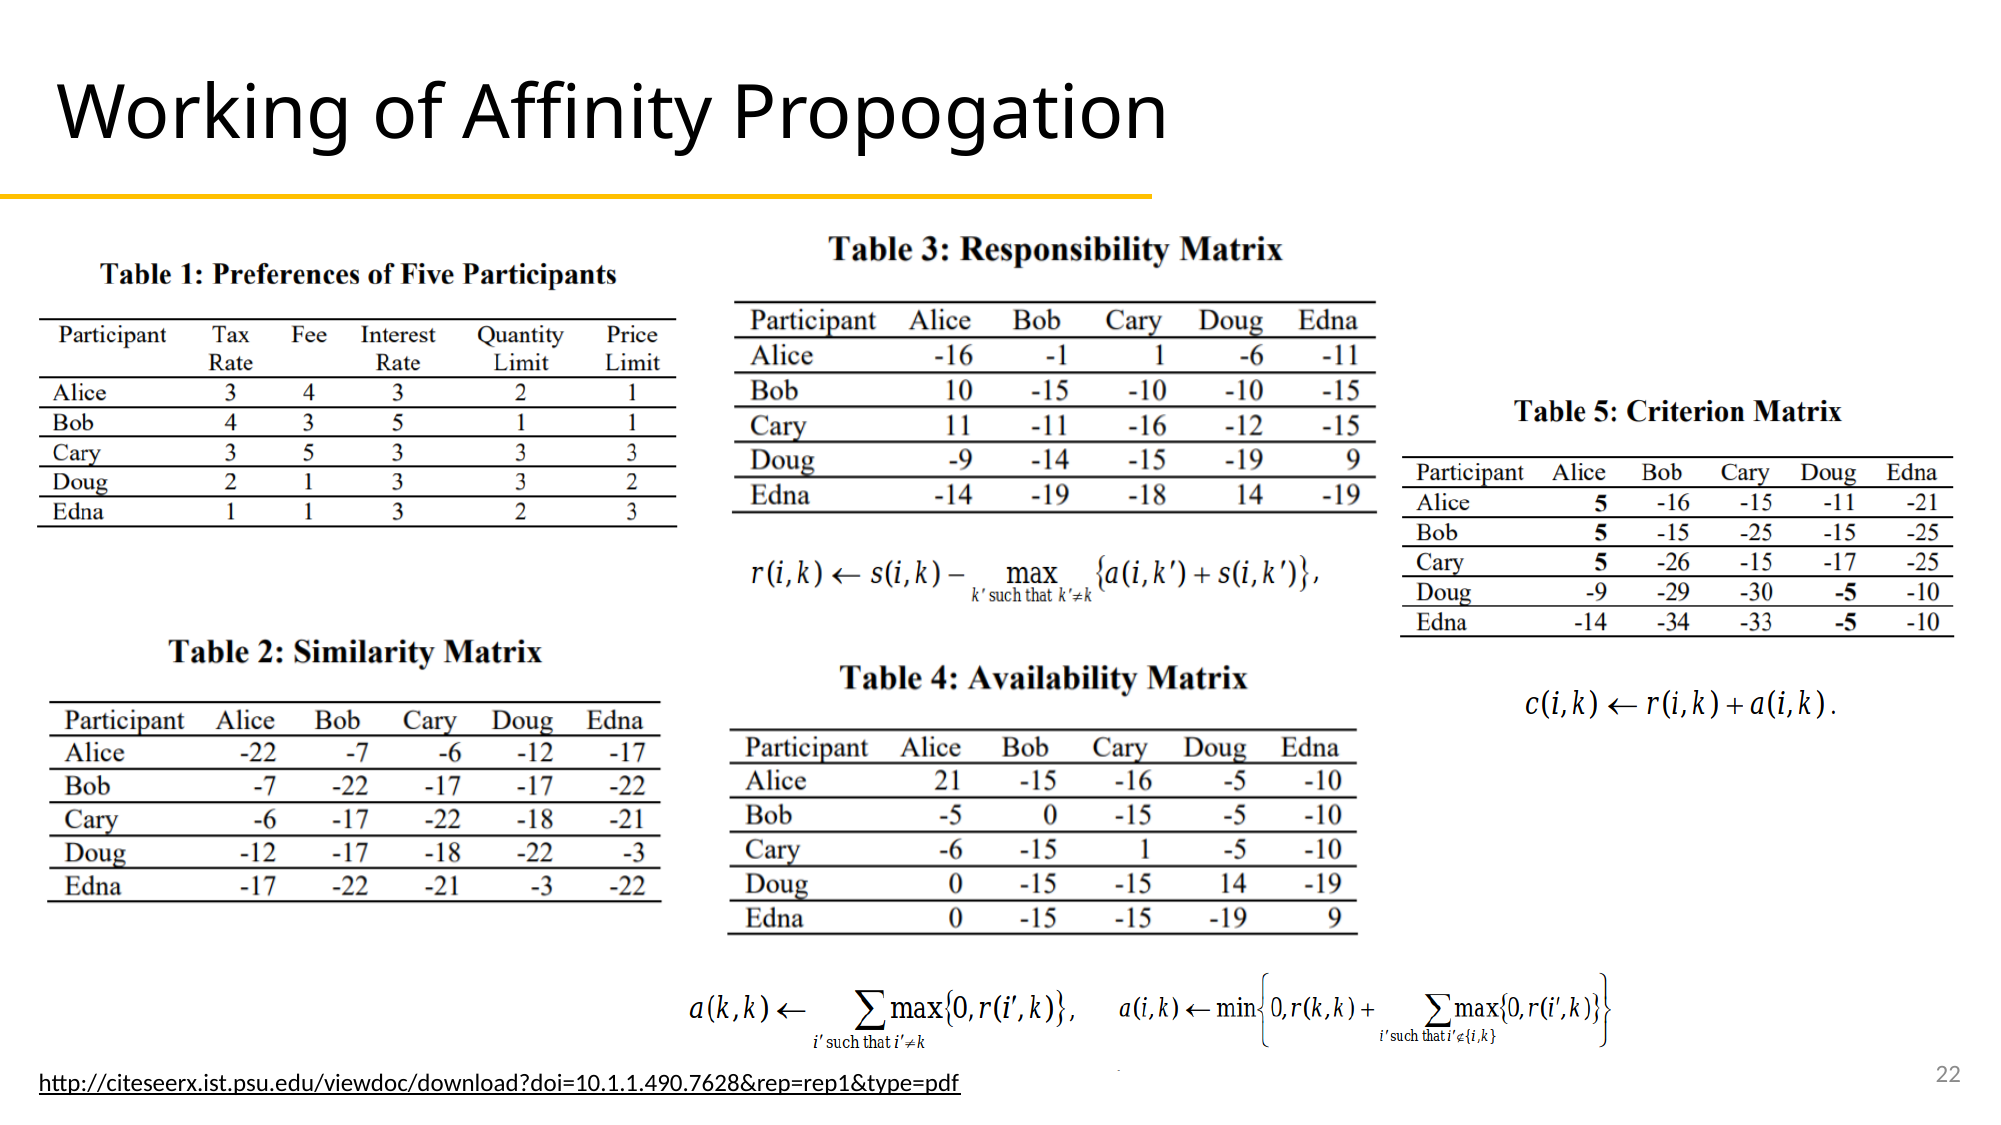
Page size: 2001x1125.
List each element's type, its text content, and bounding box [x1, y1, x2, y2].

picture [26, 255, 690, 537]
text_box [667, 654, 1634, 1071]
title Working of Affinity Propogation [41, 35, 1767, 194]
picture [1497, 655, 1857, 751]
text_box http://citeseerx.ist.psu.edu/viewdoc/download?doi=10.1.1.490.7628&rep=rep1&type=pdf [23, 1059, 1130, 1104]
slide_number 22 [1526, 1042, 1977, 1103]
picture [1397, 395, 1956, 642]
picture [44, 630, 668, 914]
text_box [723, 226, 1386, 624]
